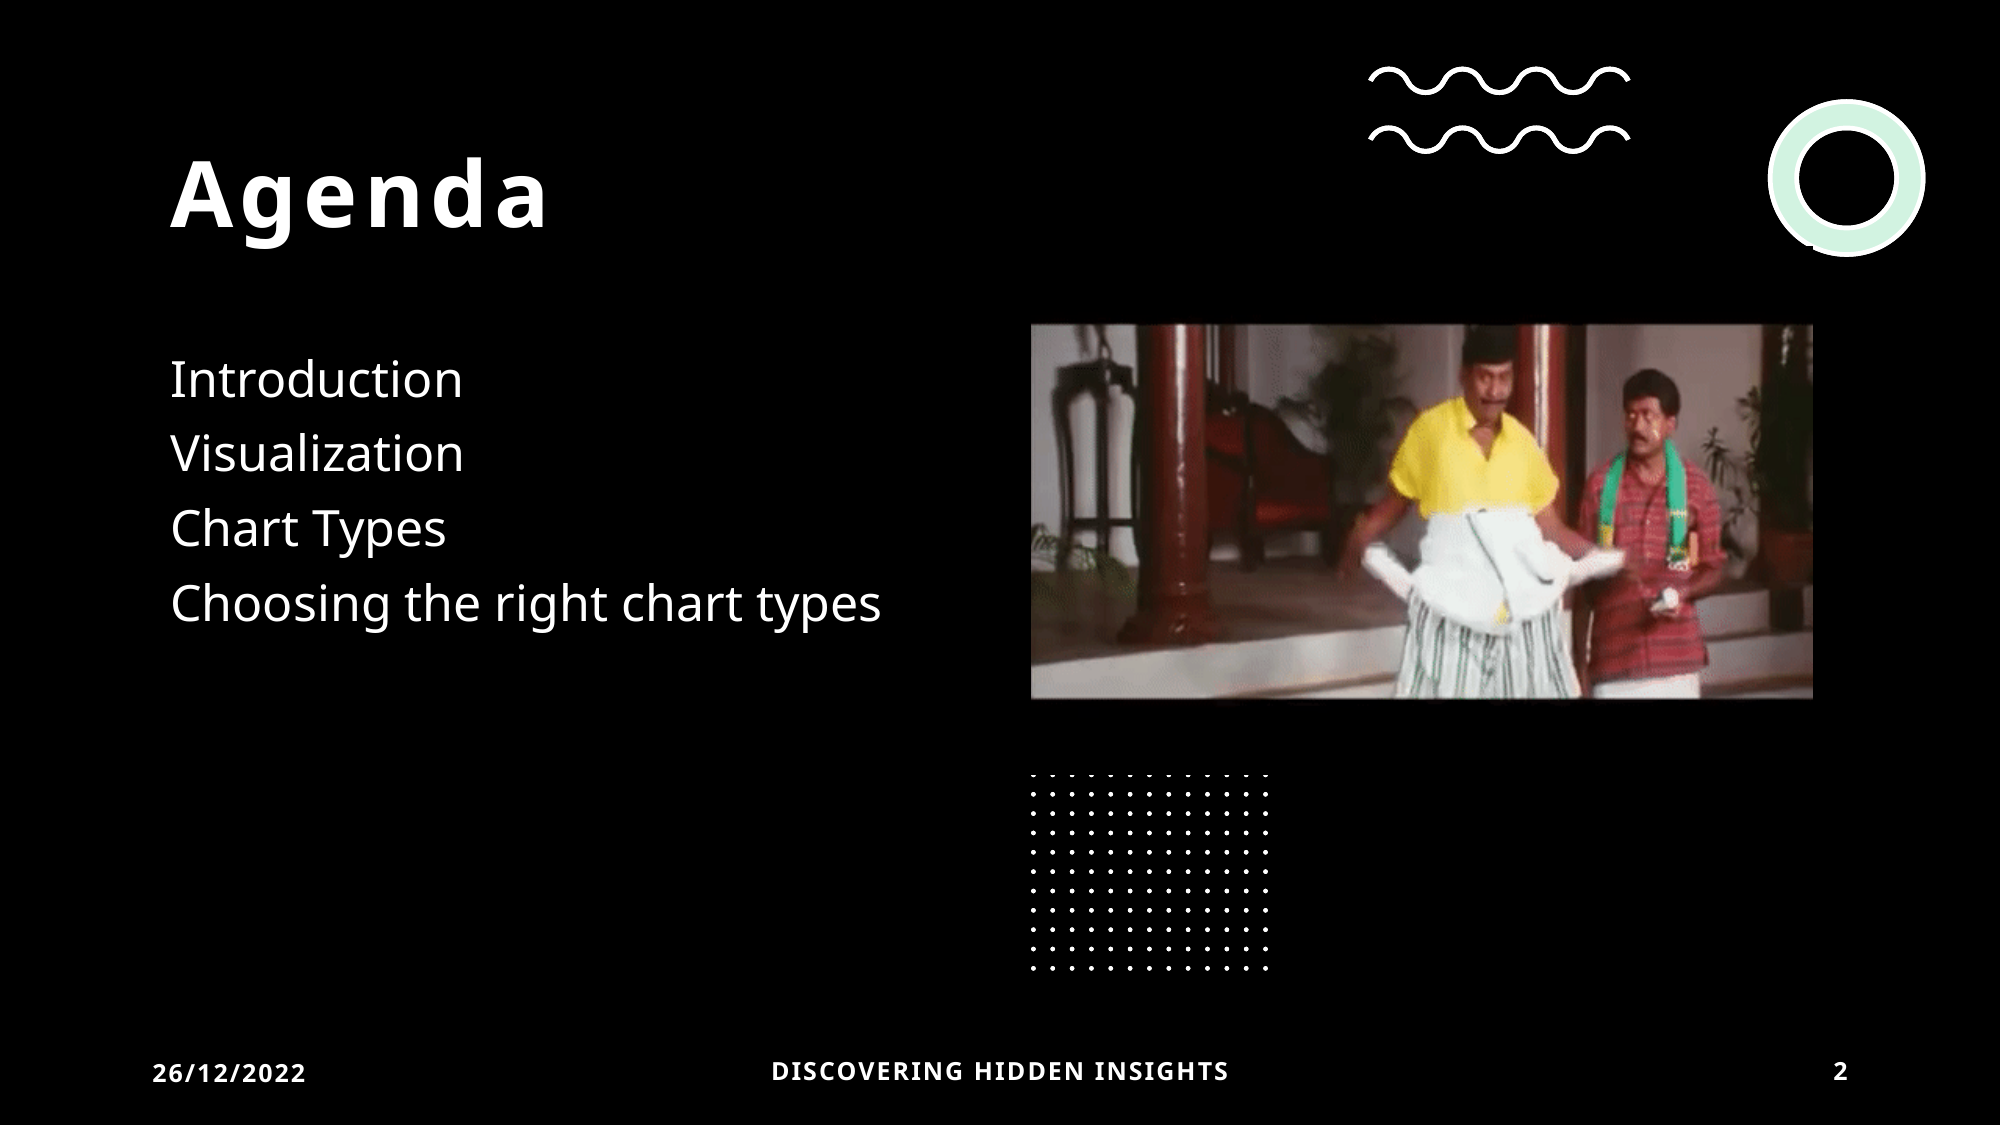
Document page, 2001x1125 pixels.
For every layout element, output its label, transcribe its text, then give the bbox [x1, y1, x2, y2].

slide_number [137, 1042, 588, 1103]
picture [1031, 246, 1813, 775]
list Introduction Visualization Chart Types Choosing the right chart types [155, 346, 1012, 1001]
slide_number 2 [1412, 1042, 1863, 1103]
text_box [1031, 775, 1268, 971]
title Agenda [155, 64, 1012, 255]
footer Discovering hidden insights [662, 1042, 1338, 1103]
